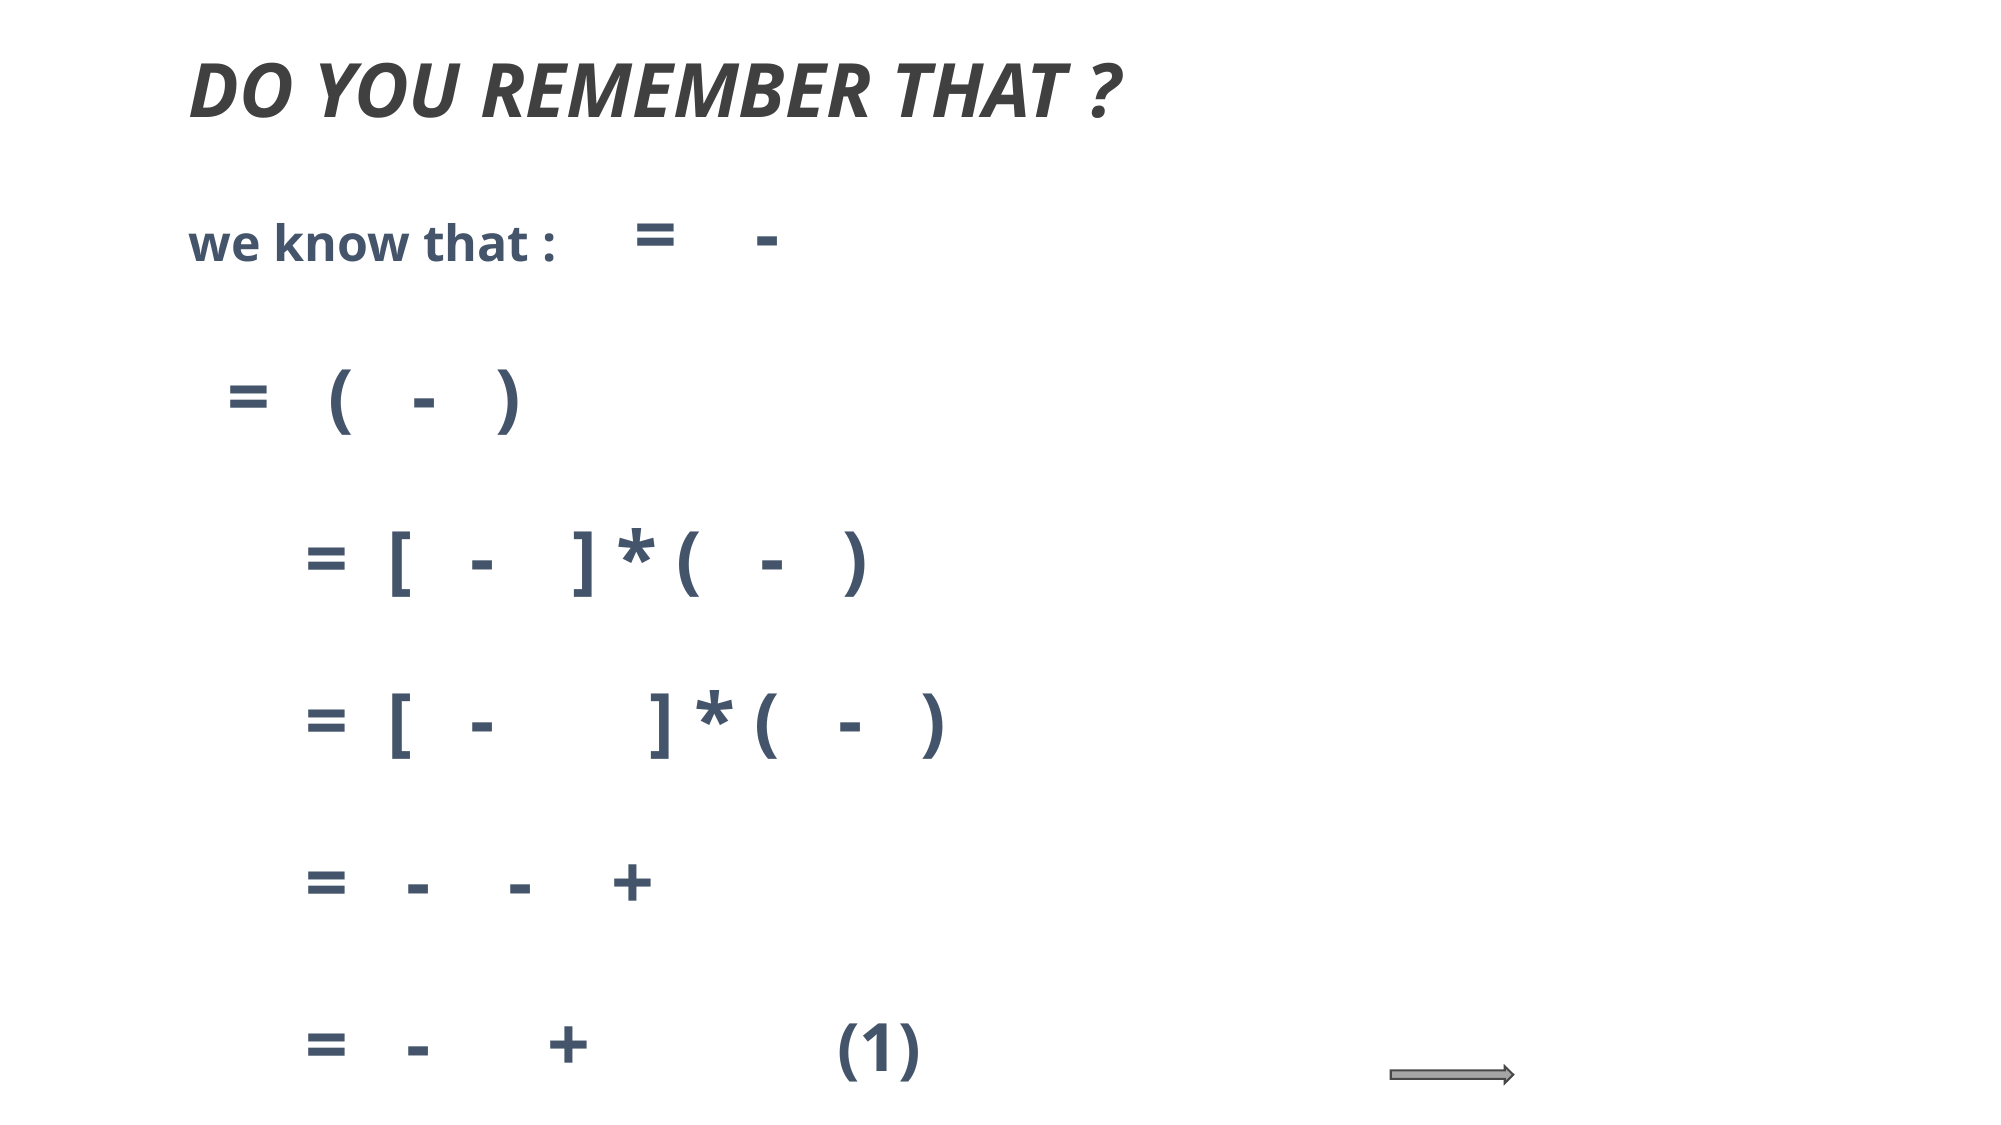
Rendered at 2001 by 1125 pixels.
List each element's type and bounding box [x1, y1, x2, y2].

text_box [1389, 1063, 1515, 1086]
